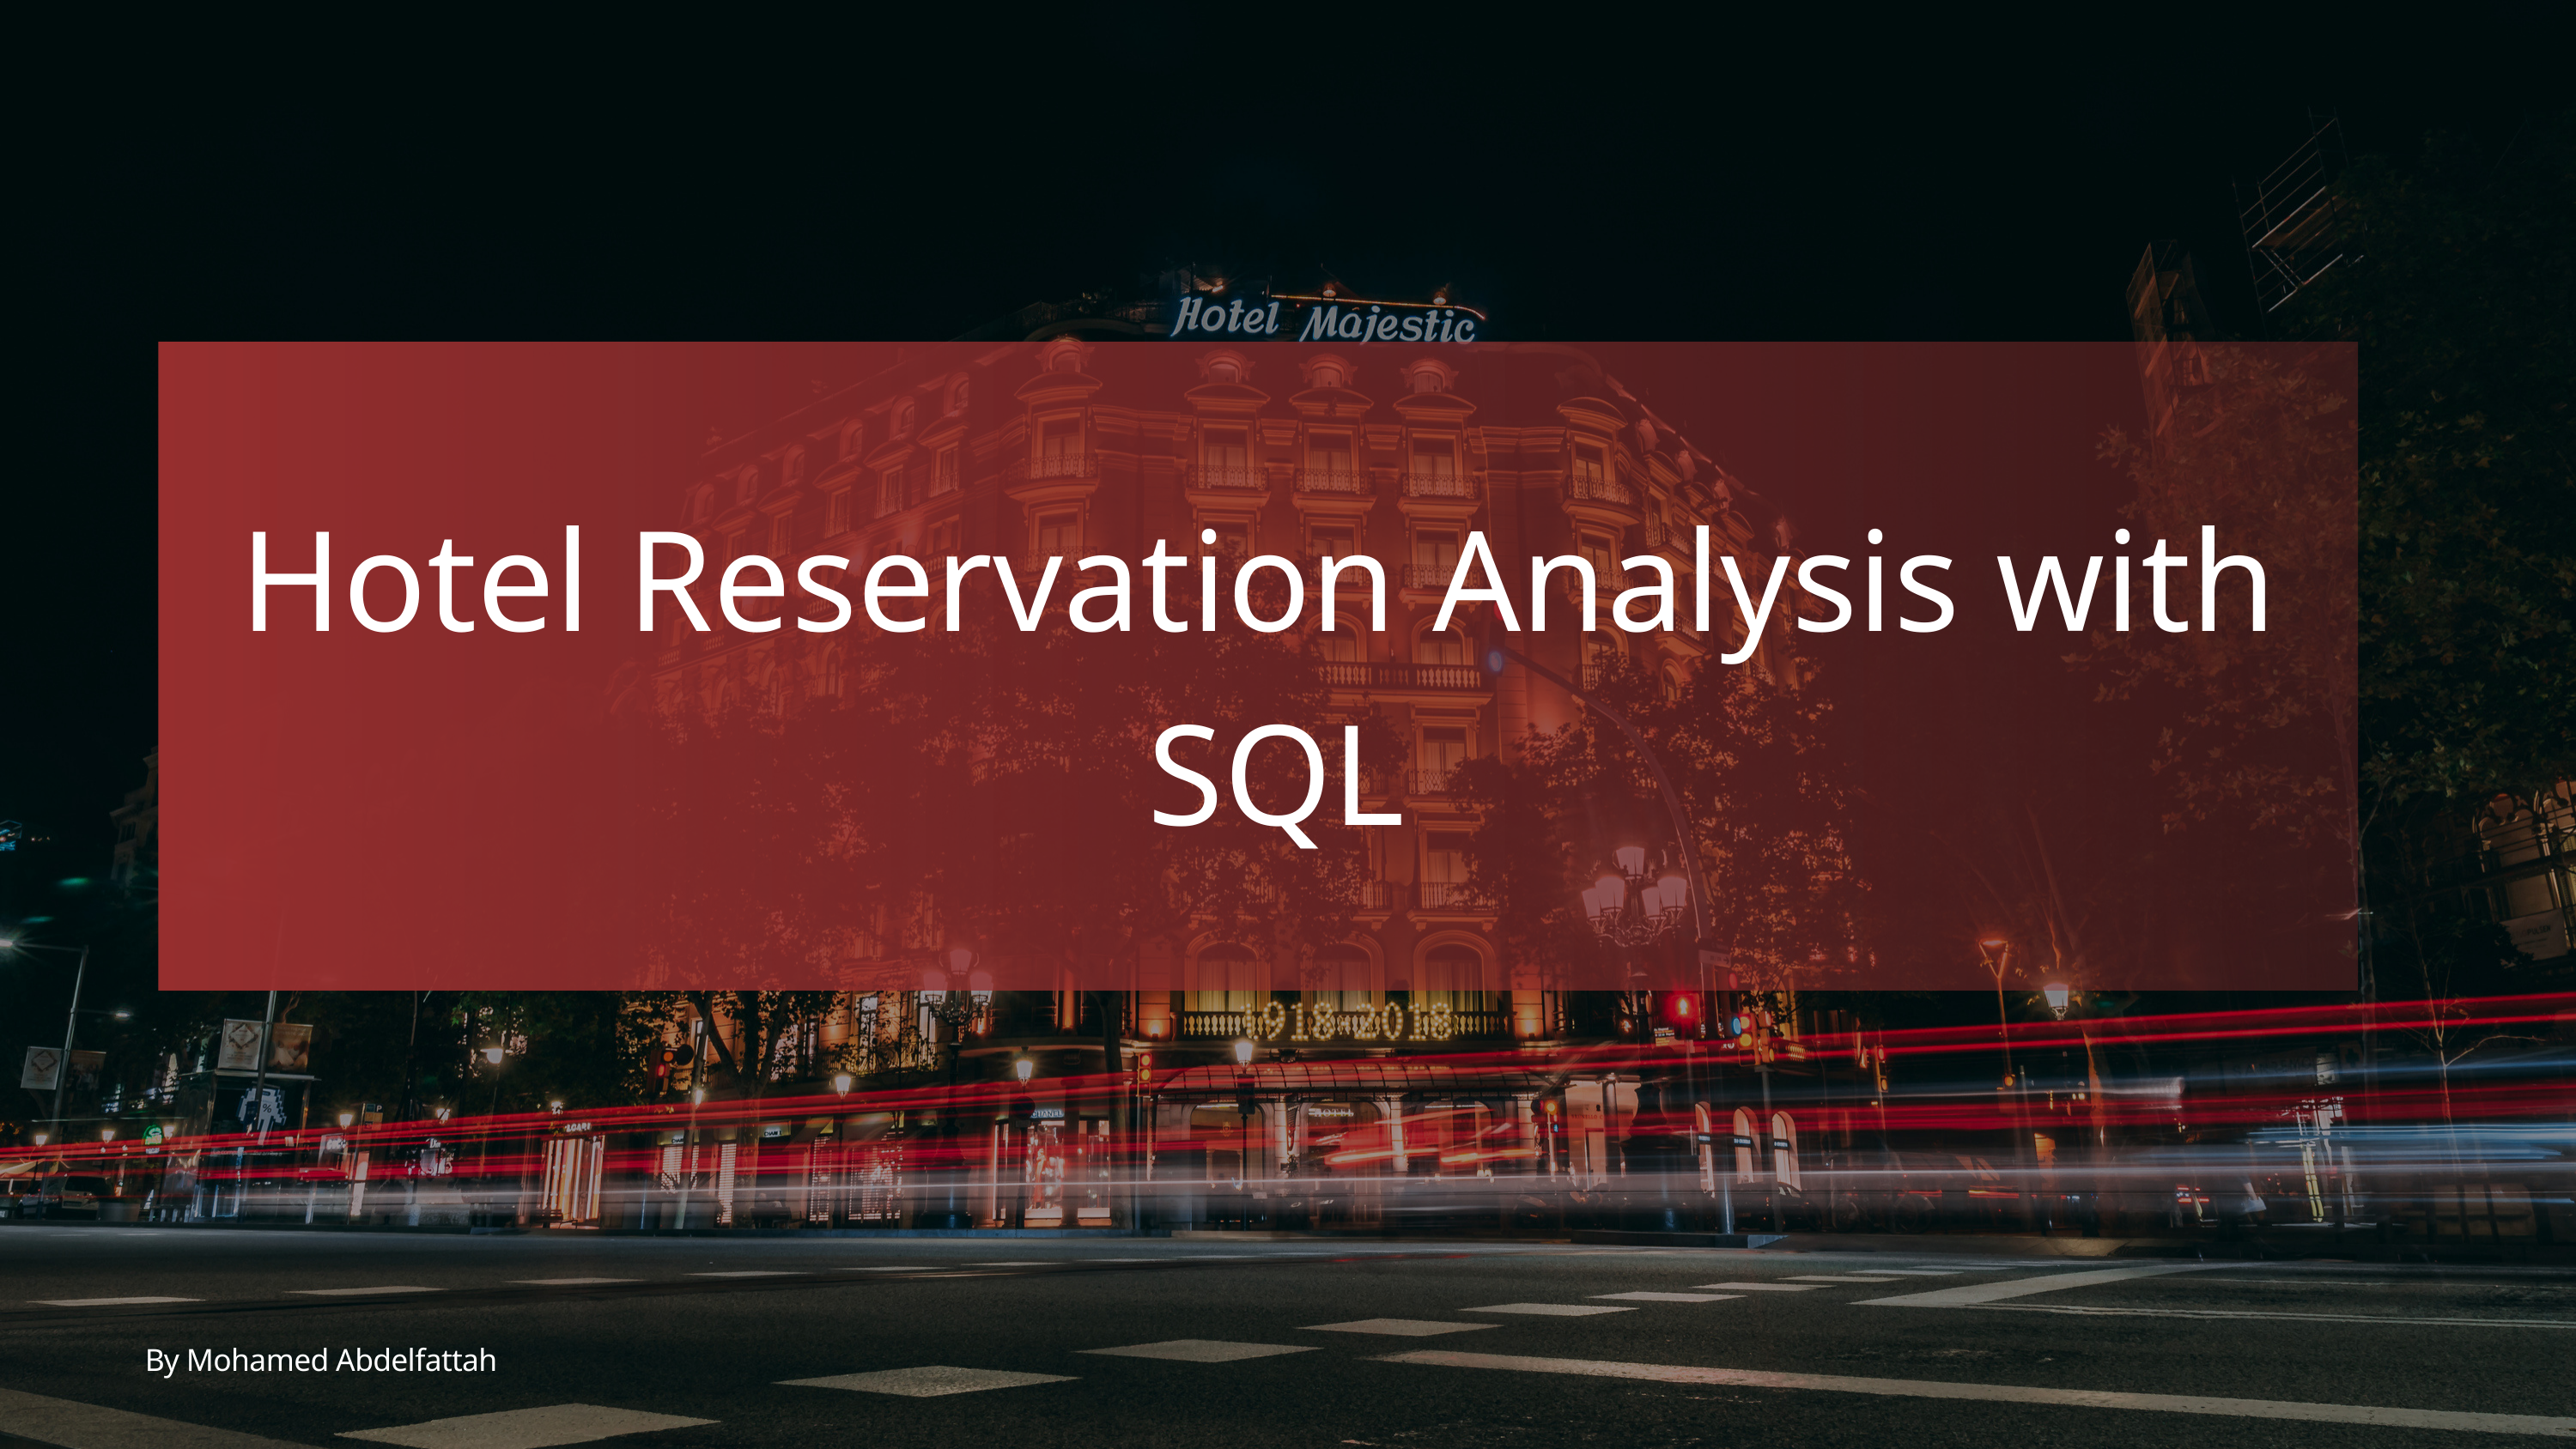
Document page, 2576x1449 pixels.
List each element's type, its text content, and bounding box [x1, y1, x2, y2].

text_box By Mohamed Abdelfattah [144, 1334, 921, 1378]
text_box Hotel Reservation Analysis with SQL [0, 464, 2517, 854]
text_box [0, 0, 2576, 1449]
text_box [158, 342, 2359, 464]
text_box [158, 854, 2359, 991]
